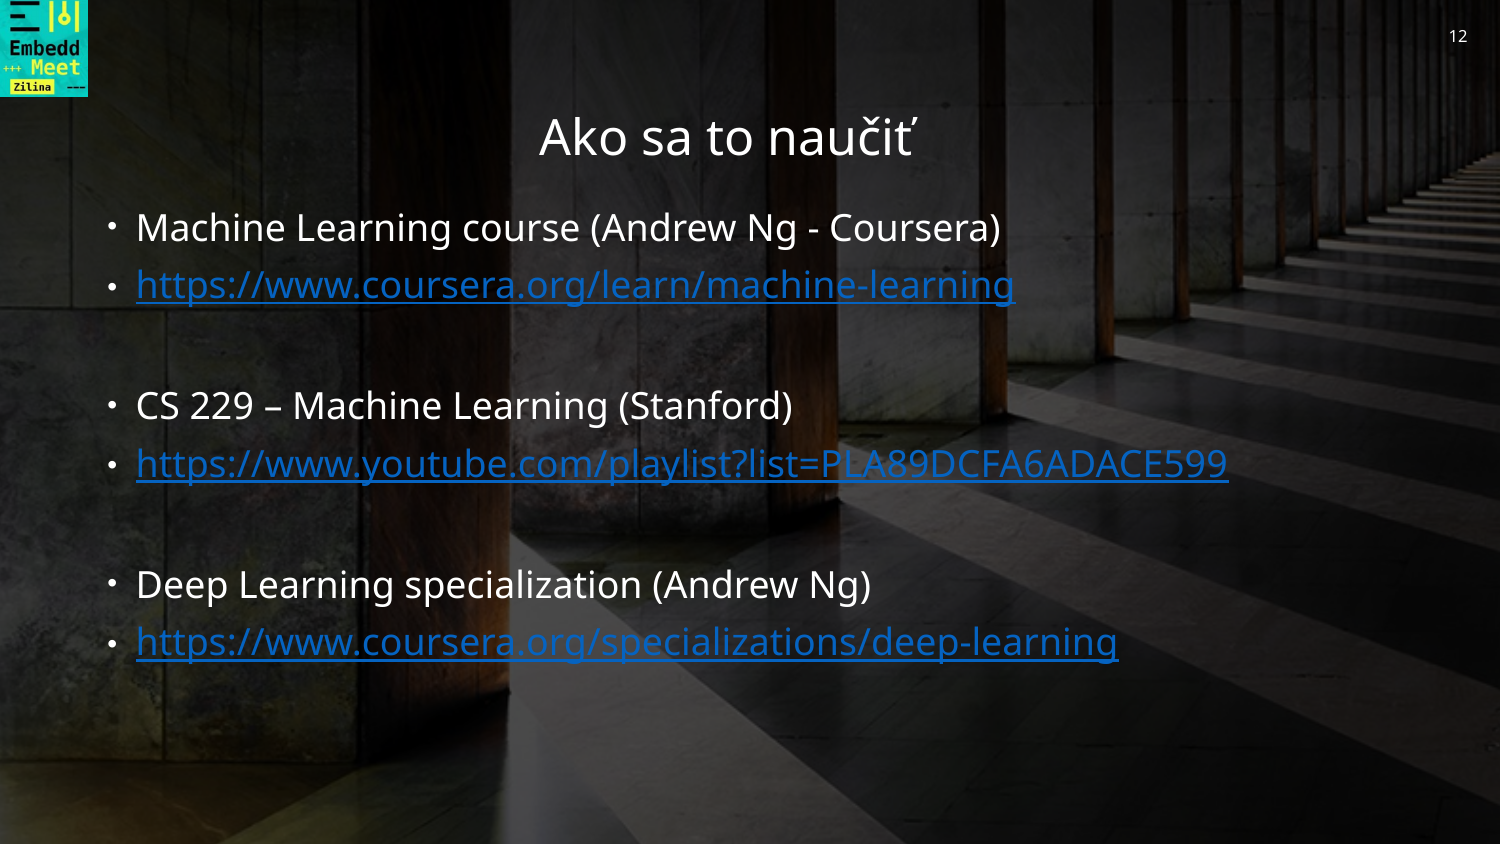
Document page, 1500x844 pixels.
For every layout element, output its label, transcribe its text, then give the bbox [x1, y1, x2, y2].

list Machine Learning course (Andrew Ng - Coursera) https://www.coursera.org/learn/machine-learning CS 229 – Machine Learning (Stanford) https://www.youtube.com/playlist?list=PLA89DCFA6ADACE599 Deep Learning specialization (Andrew Ng) https://www.coursera.org/specializations/deep-learning [92, 188, 1361, 794]
title Ako sa to naučiť [92, 96, 1361, 188]
picture [0, 0, 1500, 844]
